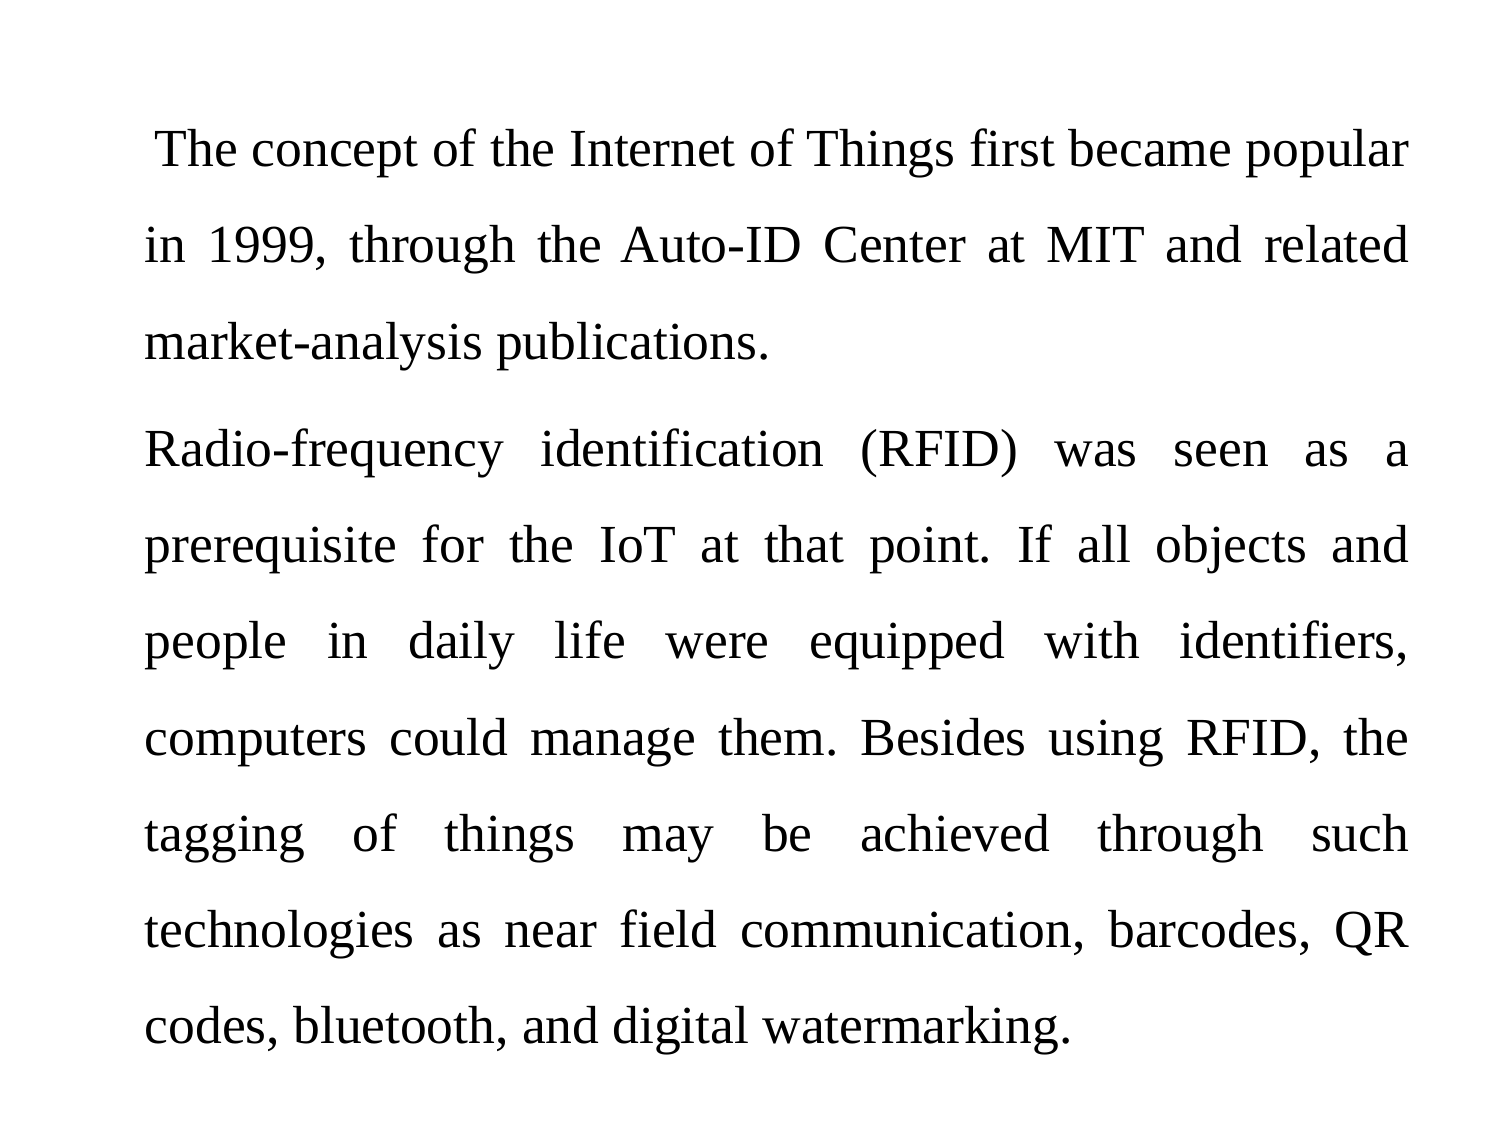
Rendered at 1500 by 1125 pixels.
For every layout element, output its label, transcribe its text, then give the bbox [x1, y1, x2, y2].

list The concept of the Internet of Things first became popular in 1999, through the Auto-ID Center at MIT and related market-analysis publications. Radio-frequency identification (RFID) was seen as a prerequisite for the IoT at that point. If all objects and people in daily life were equipped with identifiers, computers could manage them. Besides using RFID, the tagging of things may be achieved through such technologies as near field communication, barcodes, QR codes, bluetooth, and digital watermarking. [75, 70, 1425, 1067]
